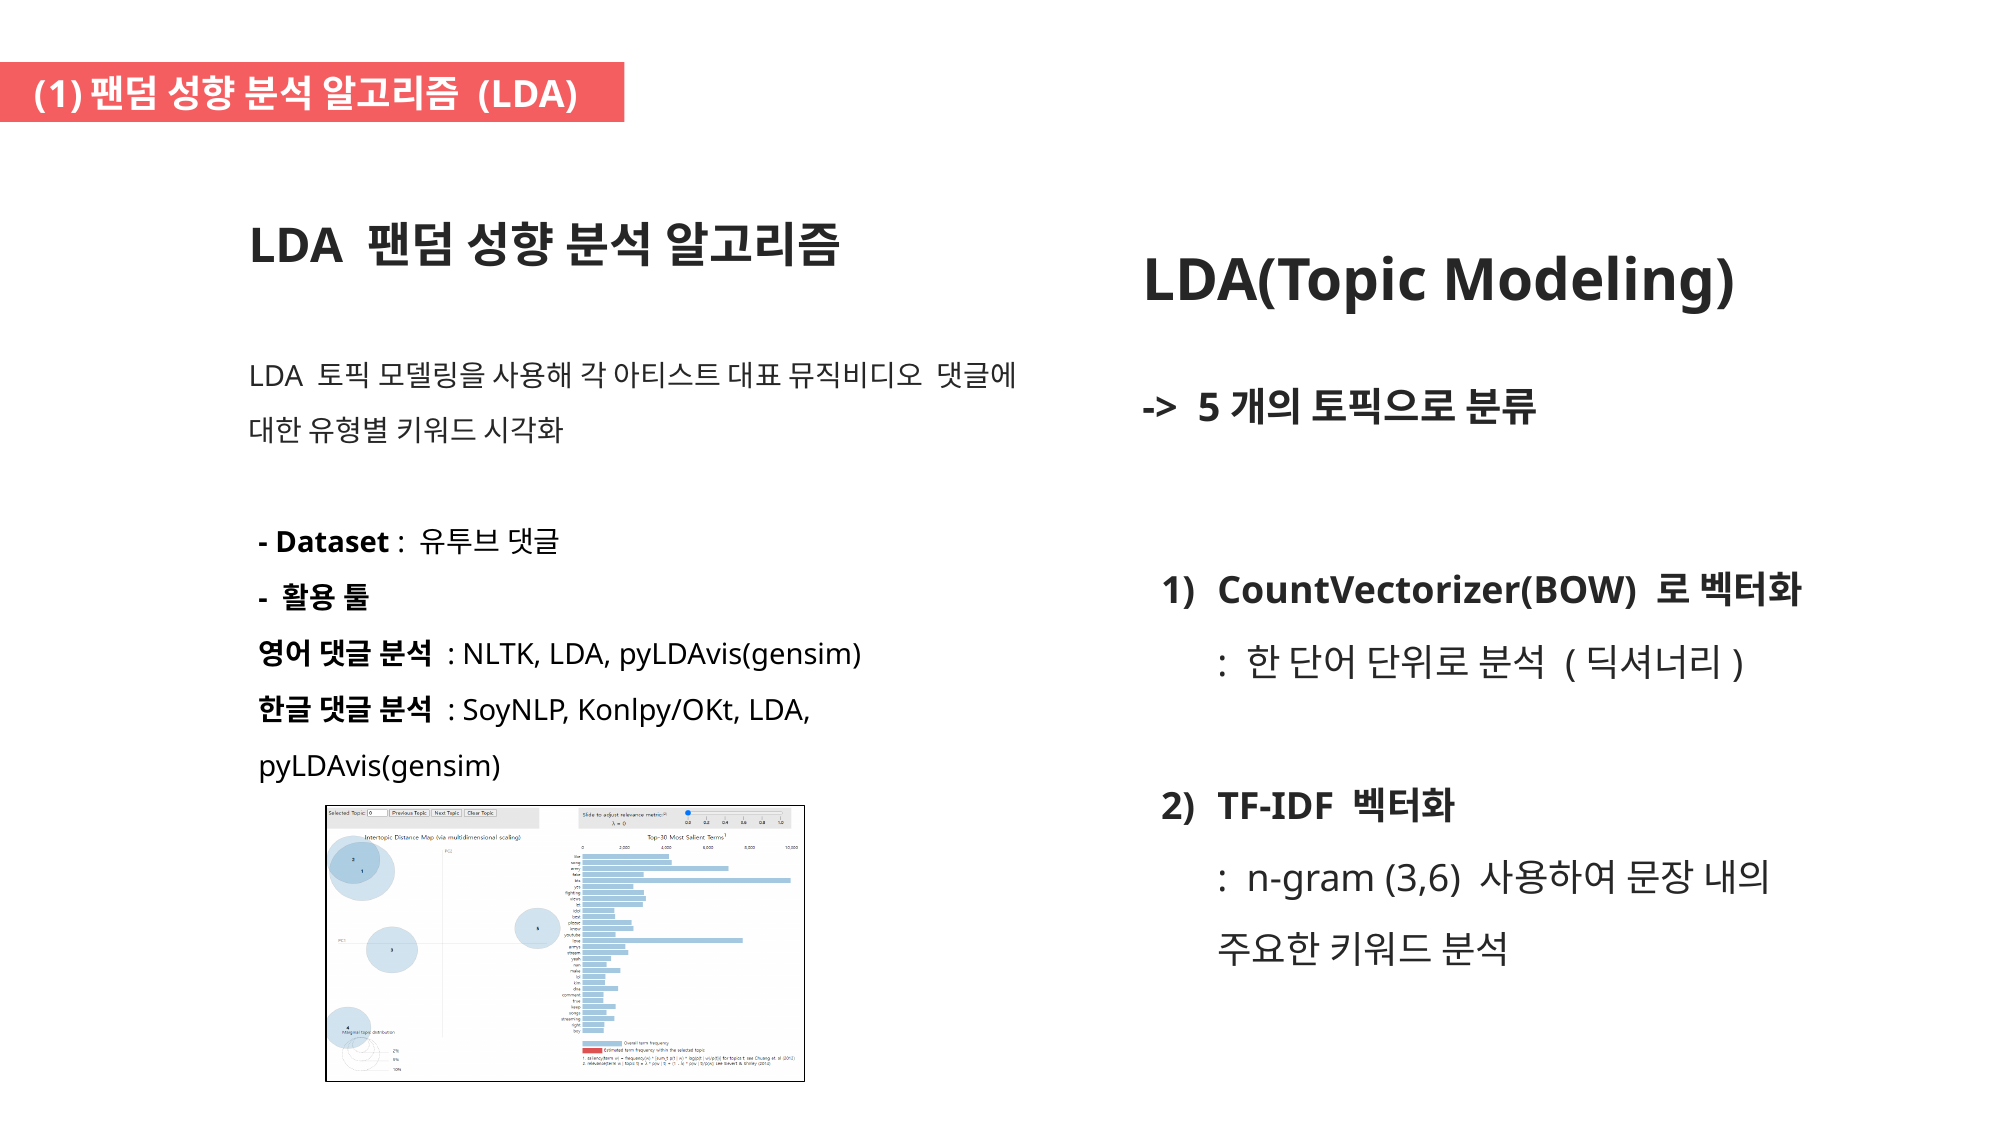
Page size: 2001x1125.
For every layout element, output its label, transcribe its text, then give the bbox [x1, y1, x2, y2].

text_box LDA 팬덤 성향 분석 알고리즘 LDA 토픽 모델링을 사용해 각 아티스트 대표 뮤직비디오 댓글에 대한 유형별 키워드 시각화 [233, 122, 1075, 463]
text_box LDA(Topic Modeling) -> 5개의 토픽으로 분류 CountVectorizer(BOW) 로 벡터화 : 한 단어 단위로 분석 (딕셔너리) TF-IDF 벡터화 : n-gram (3,6) 사용하여 문장 내의 주요한 키워드 분석 [1127, 37, 1996, 1125]
picture [326, 805, 804, 1081]
text_box 팬덤 성향 분석 알고리즘 (LDA) [0, 62, 625, 122]
text_box - Dataset : 유투브 댓글 - 활용 툴 영어 댓글 분석 : NLTK, LDA, pyLDAvis(gensim) 한글 댓글 분석 : SoyNLP, Konlpy/OKt, LDA, pyLDAvis(gensim) [243, 487, 939, 797]
